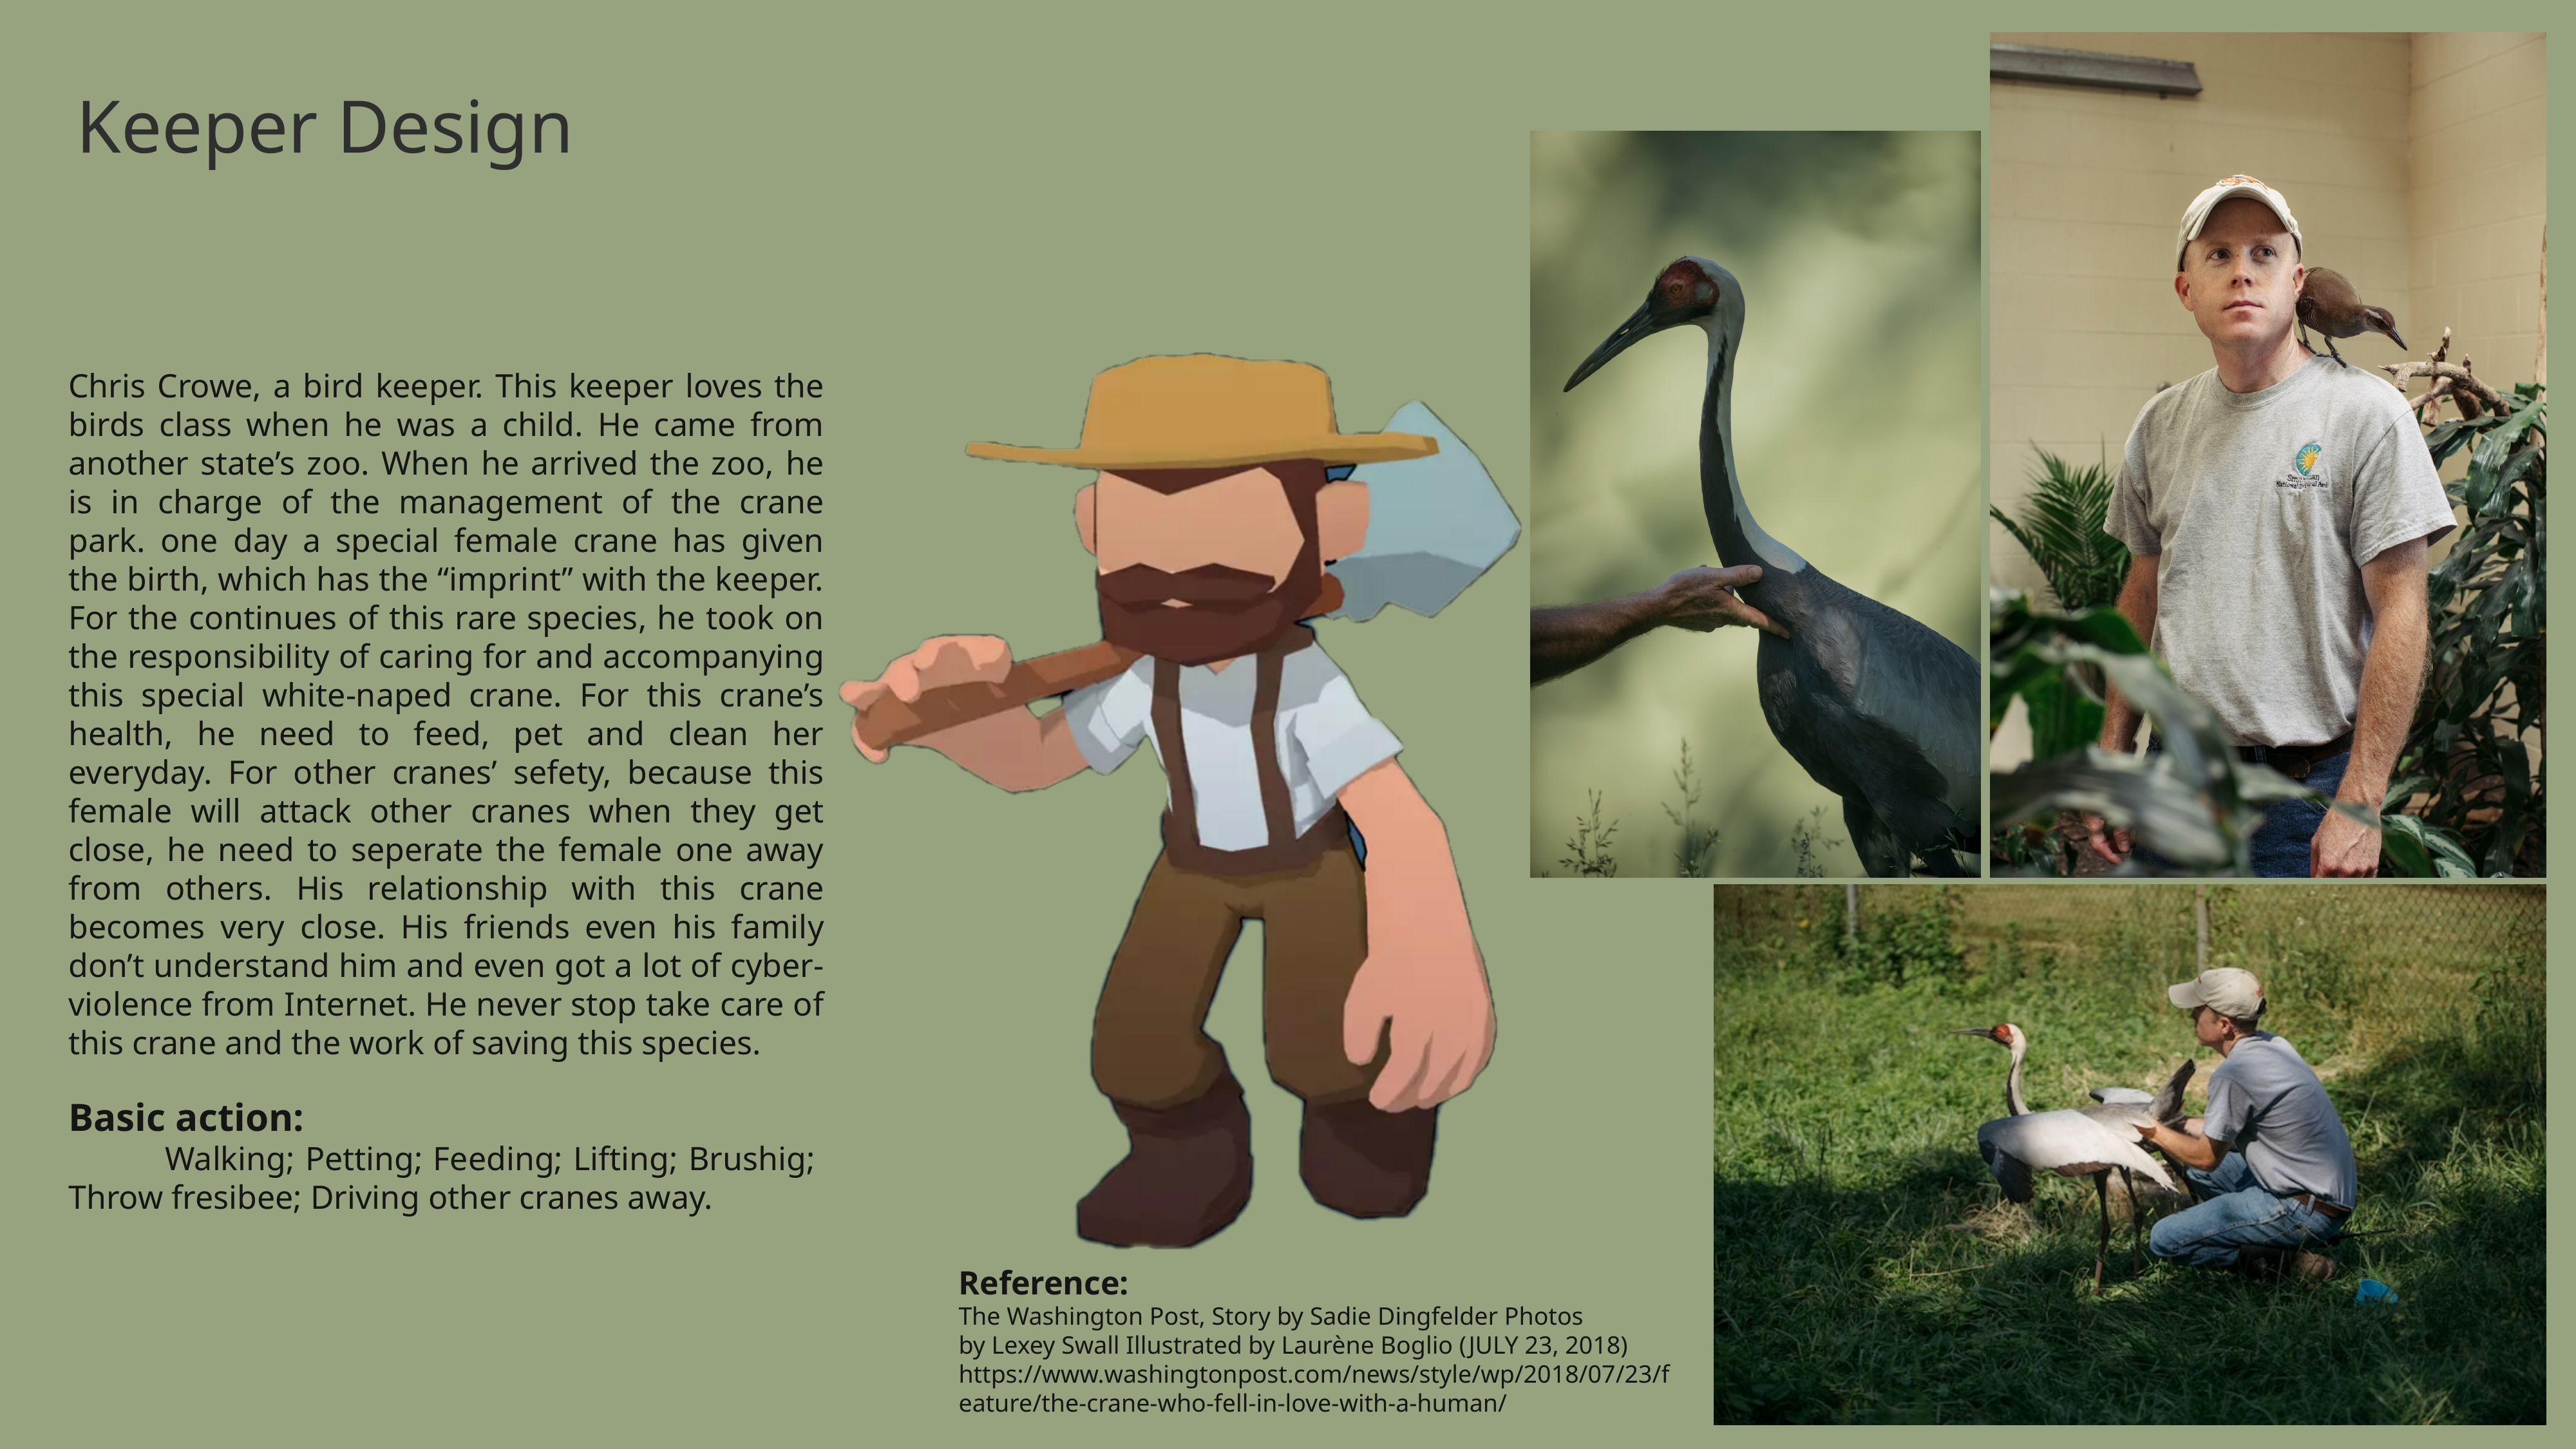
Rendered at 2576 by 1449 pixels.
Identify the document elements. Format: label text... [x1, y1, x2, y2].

picture [1530, 131, 1982, 878]
text_box Basic action: Walking; Petting; Feeding; Lifting; Brushig; Throw fresibee; Driving other cranes away. [63, 1088, 821, 1222]
title Keeper Design [70, 62, 591, 175]
picture [1989, 32, 2546, 878]
text_box Reference: The Washington Post, Story by Sadie Dingfelder Photos by Lexey Swall Illustrated by Laurène Boglio (JULY 23, 2018) https://www.washingtonpost.com/news/style/wp/2018/07/23/feature/the-crane-who-fell-in-love-with-a-human/ [953, 1257, 1683, 1449]
picture [1714, 884, 2546, 1426]
picture [838, 351, 1523, 1251]
text_box Chris Crowe, a bird keeper. This keeper loves the birds class when he was a child. He came from another state’s zoo. When he arrived the zoo, he is in charge of the management of the crane park. one day a special female crane has given the birth, which has the “imprint” with the keeper. For the continues of this rare species, he took on the responsibility of caring for and accompanying this special white-naped crane. For this crane’s health, he need to feed, pet and clean her everyday. For other cranes’ sefety, because this female will attack other cranes when they get close, he need to seperate the female one away from others. His relationship with this crane becomes very close. His friends even his family don’t understand him and even got a lot of cyber-violence from Internet. He never stop take care of this crane and the work of saving this species. [63, 360, 830, 1067]
